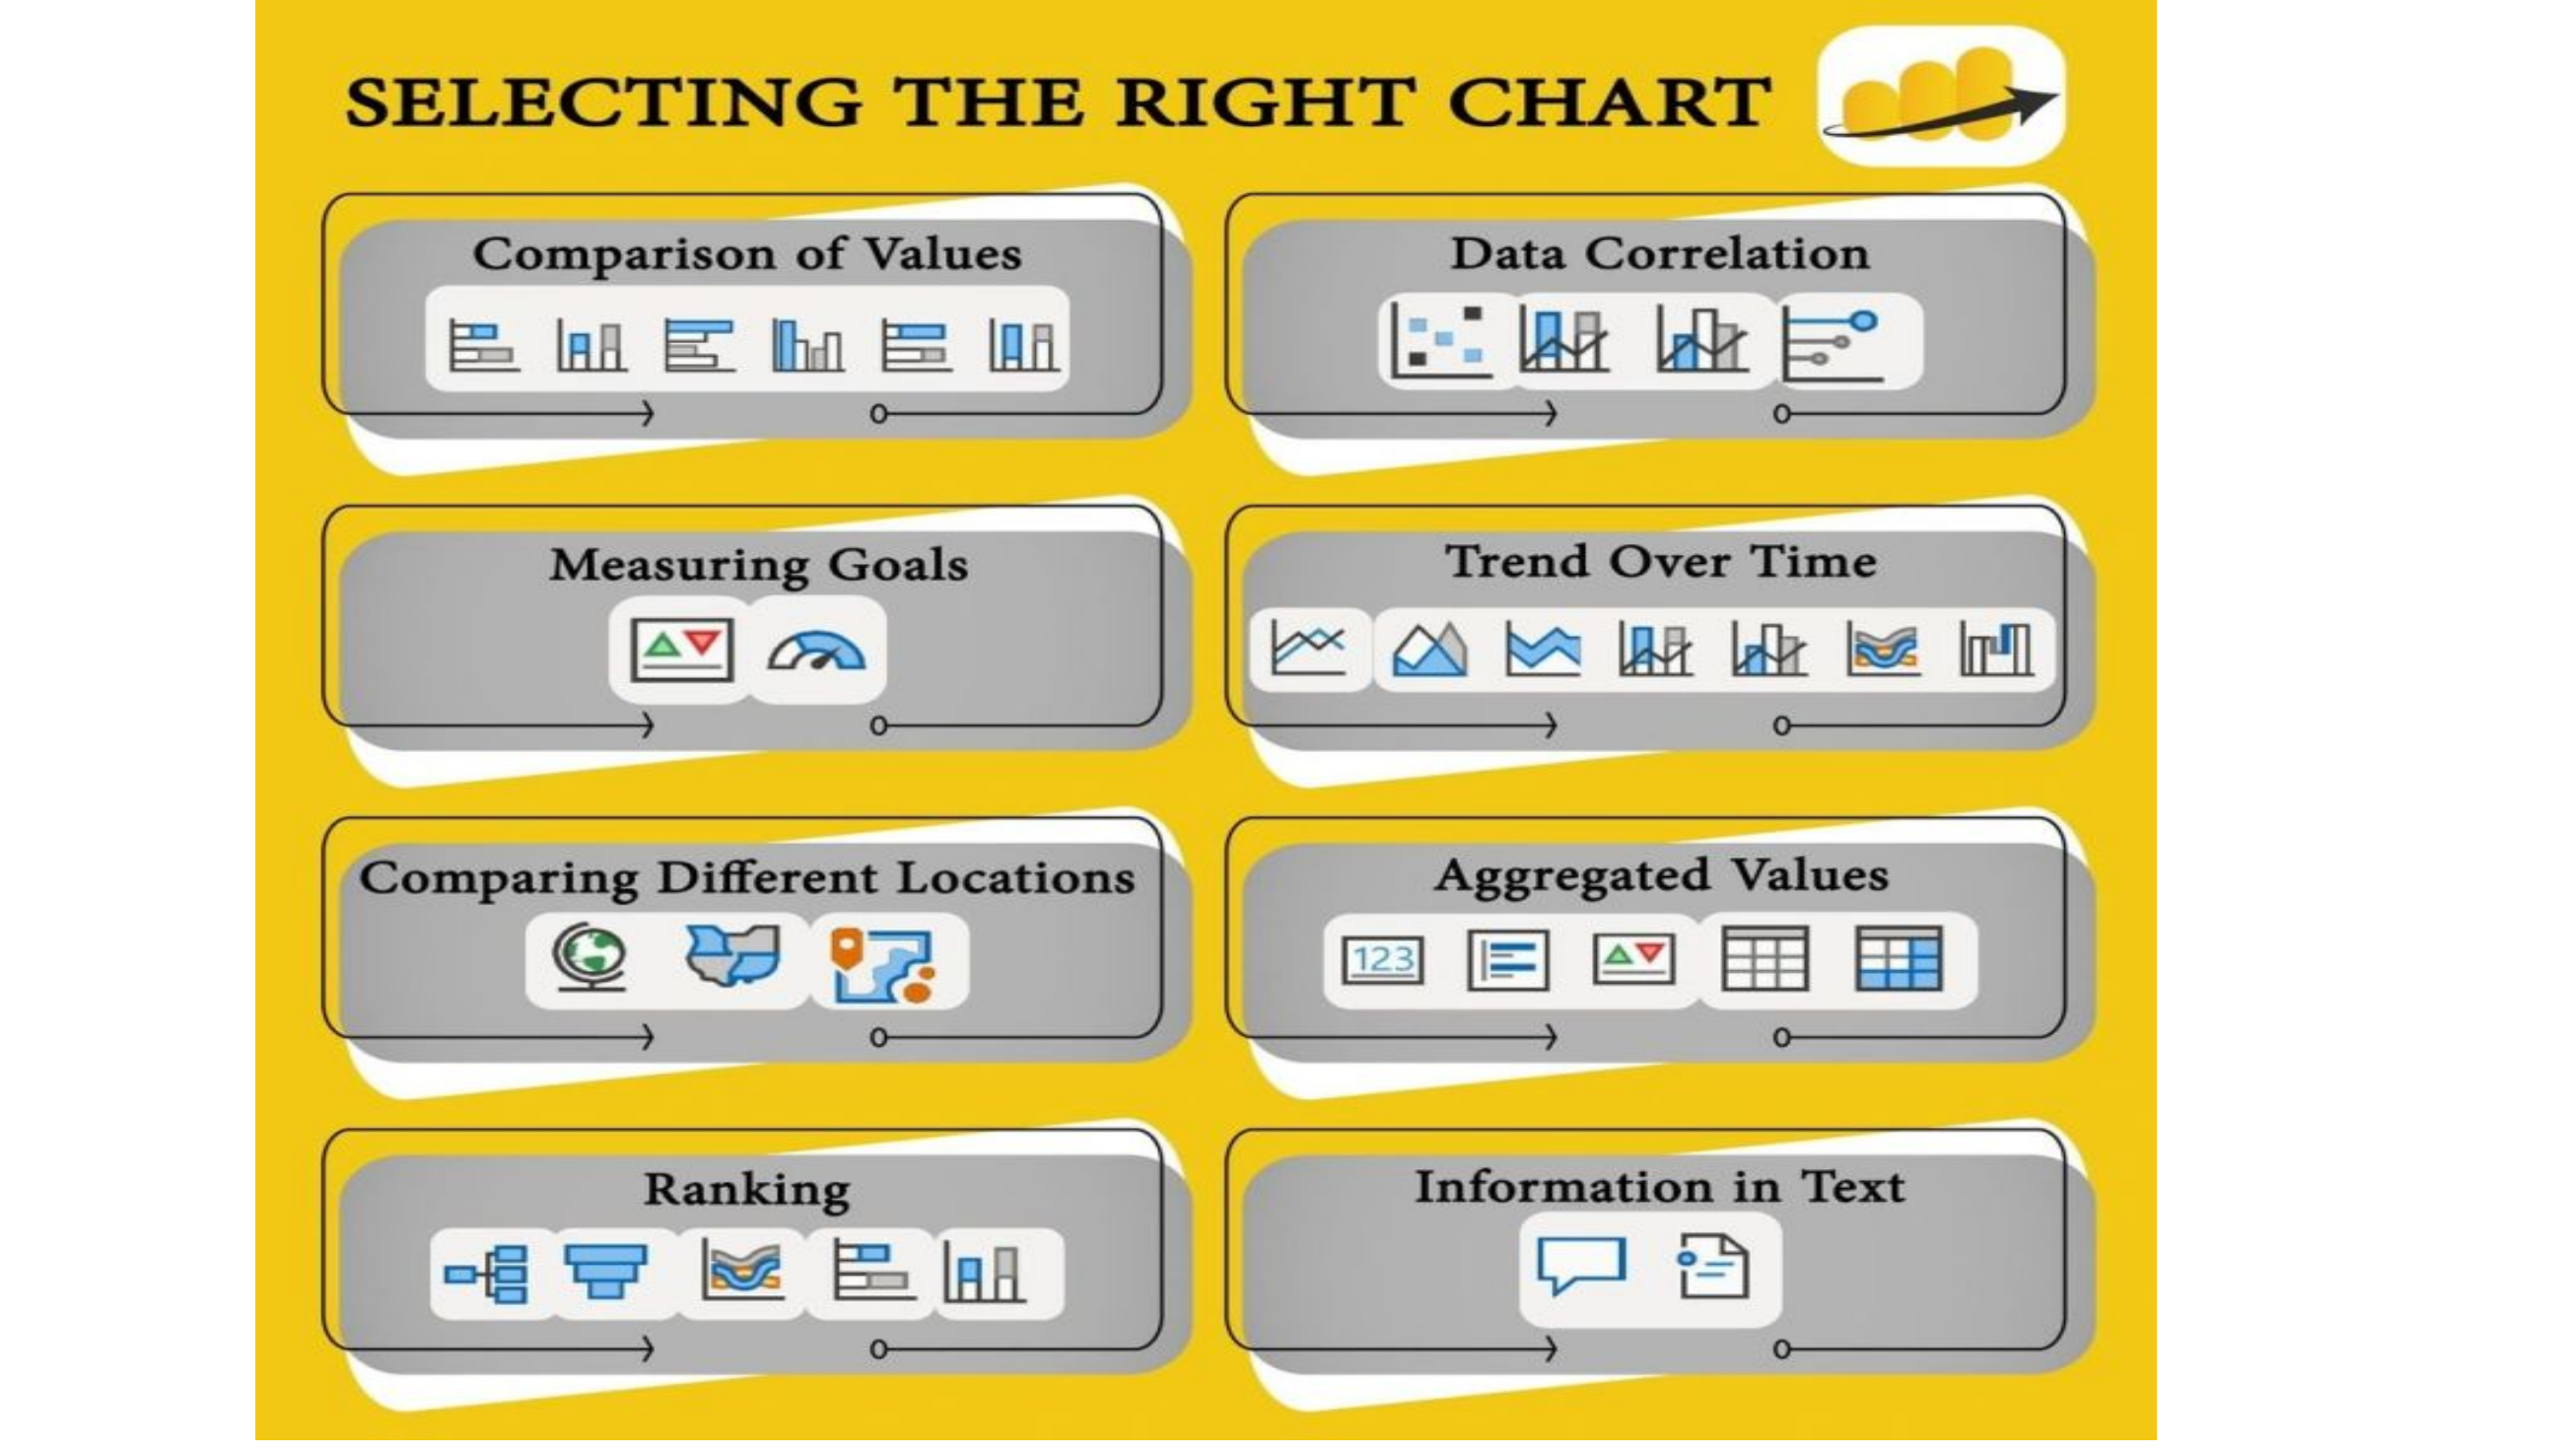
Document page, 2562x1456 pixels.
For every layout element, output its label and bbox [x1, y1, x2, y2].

picture [255, 0, 2157, 1440]
